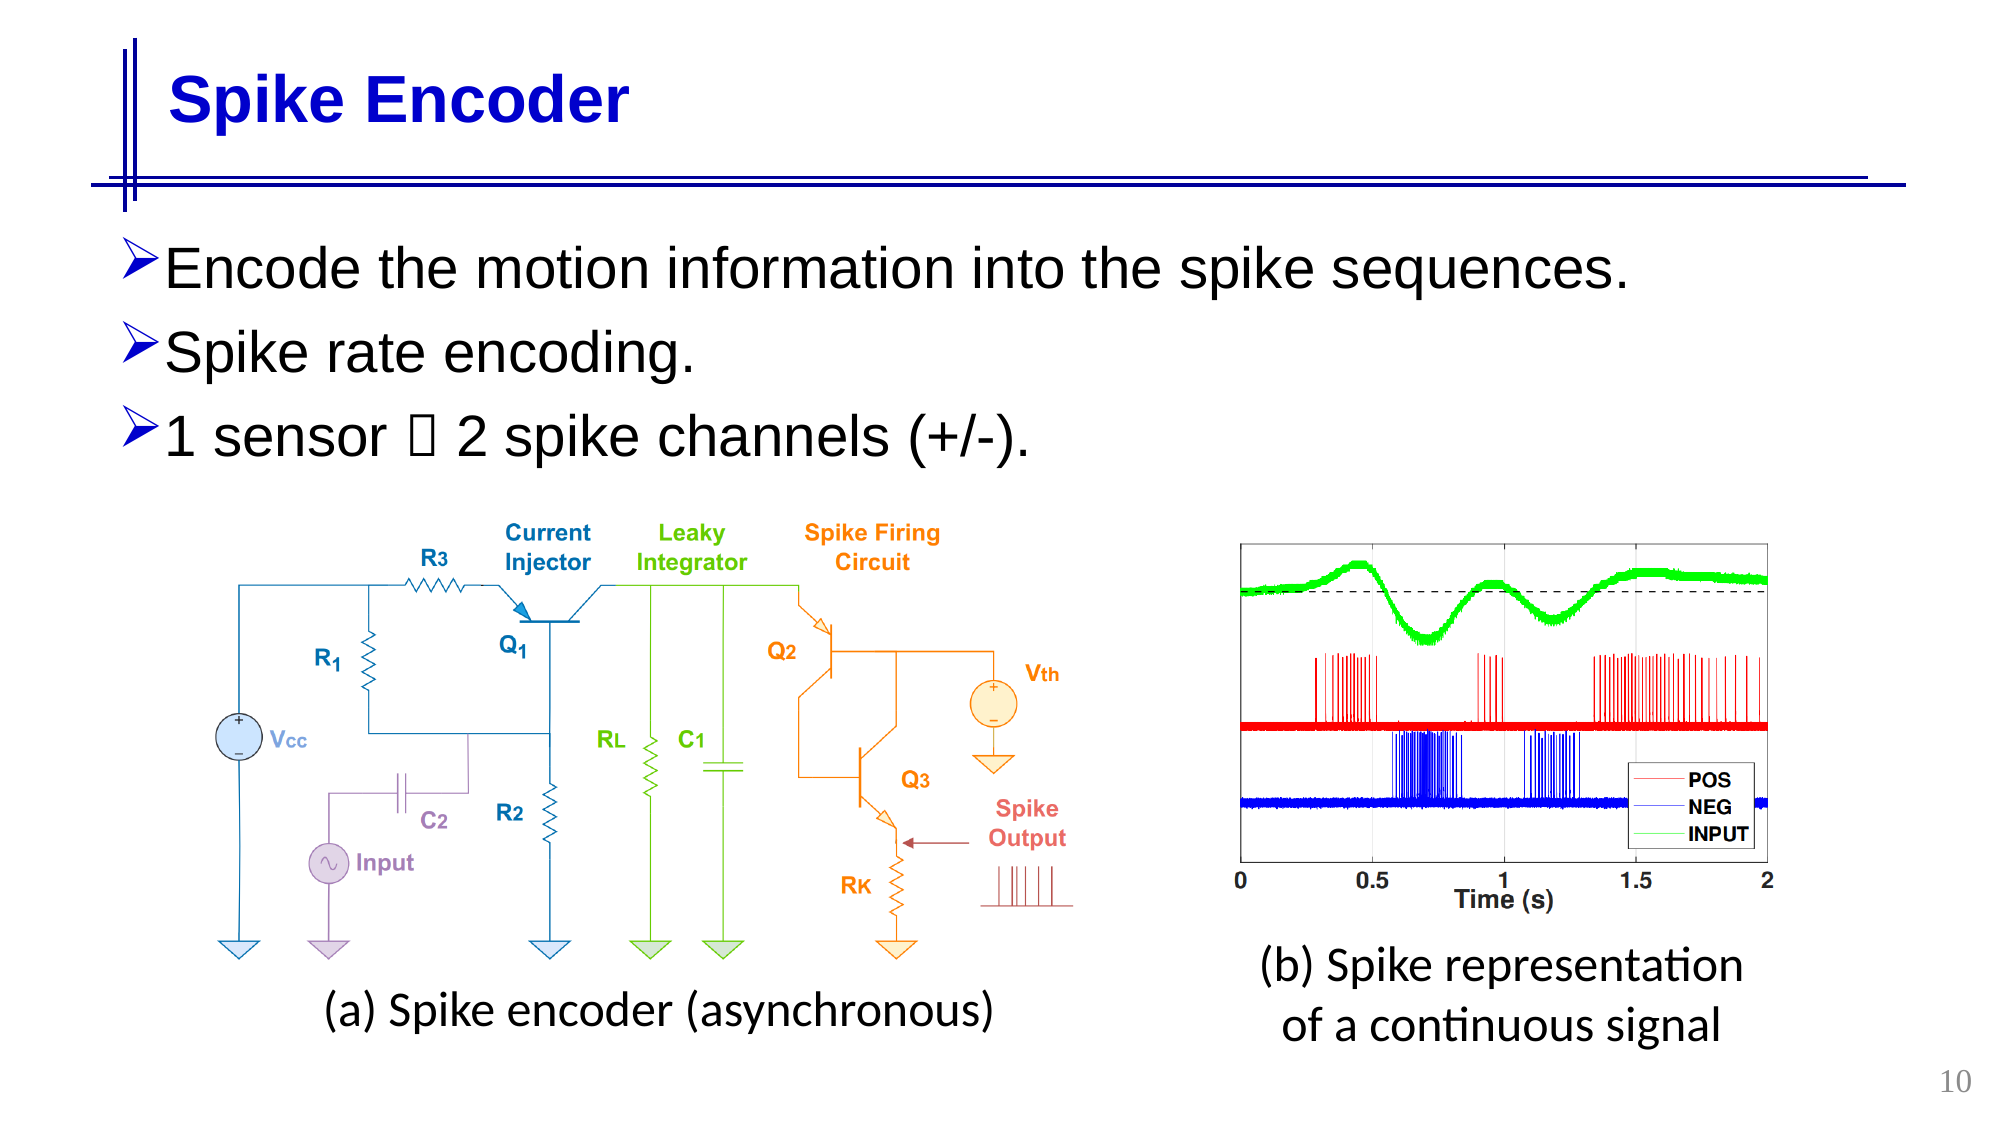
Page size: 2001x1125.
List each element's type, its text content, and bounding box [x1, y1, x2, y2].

picture [1224, 529, 1779, 919]
slide_number 10 [1897, 1052, 1988, 1106]
picture [206, 503, 1078, 976]
title Spike Encoder [153, 7, 1830, 196]
list Encode the motion information into the spike sequences. Spike rate encoding. 1 sensor  2 spike channels (+/-). [102, 230, 1918, 1046]
text_box (a) Spike encoder (asynchronous) [252, 976, 1078, 1044]
text_box (b) Spike representation of a continuous signal [1235, 924, 1768, 1060]
